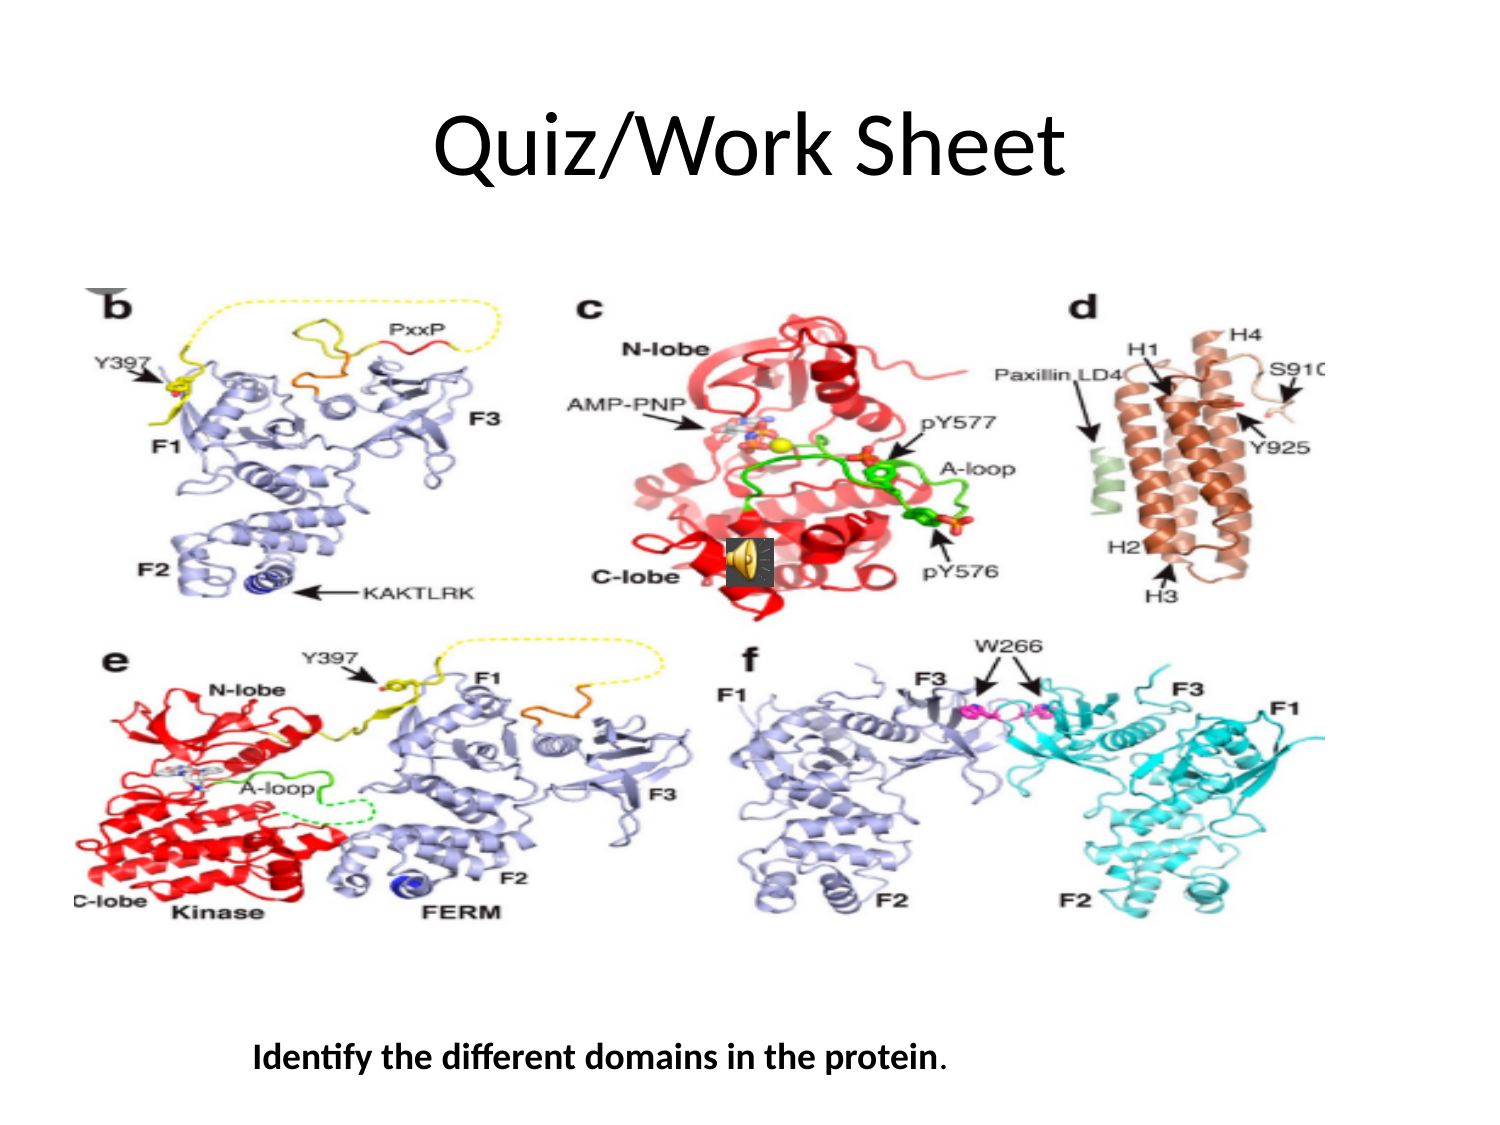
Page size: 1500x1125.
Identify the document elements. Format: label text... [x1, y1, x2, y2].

picture [724, 537, 776, 588]
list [74, 288, 1325, 925]
text_box Identify the different domains in the protein. [237, 1024, 1350, 1085]
title Quiz/Work Sheet [75, 45, 1425, 233]
